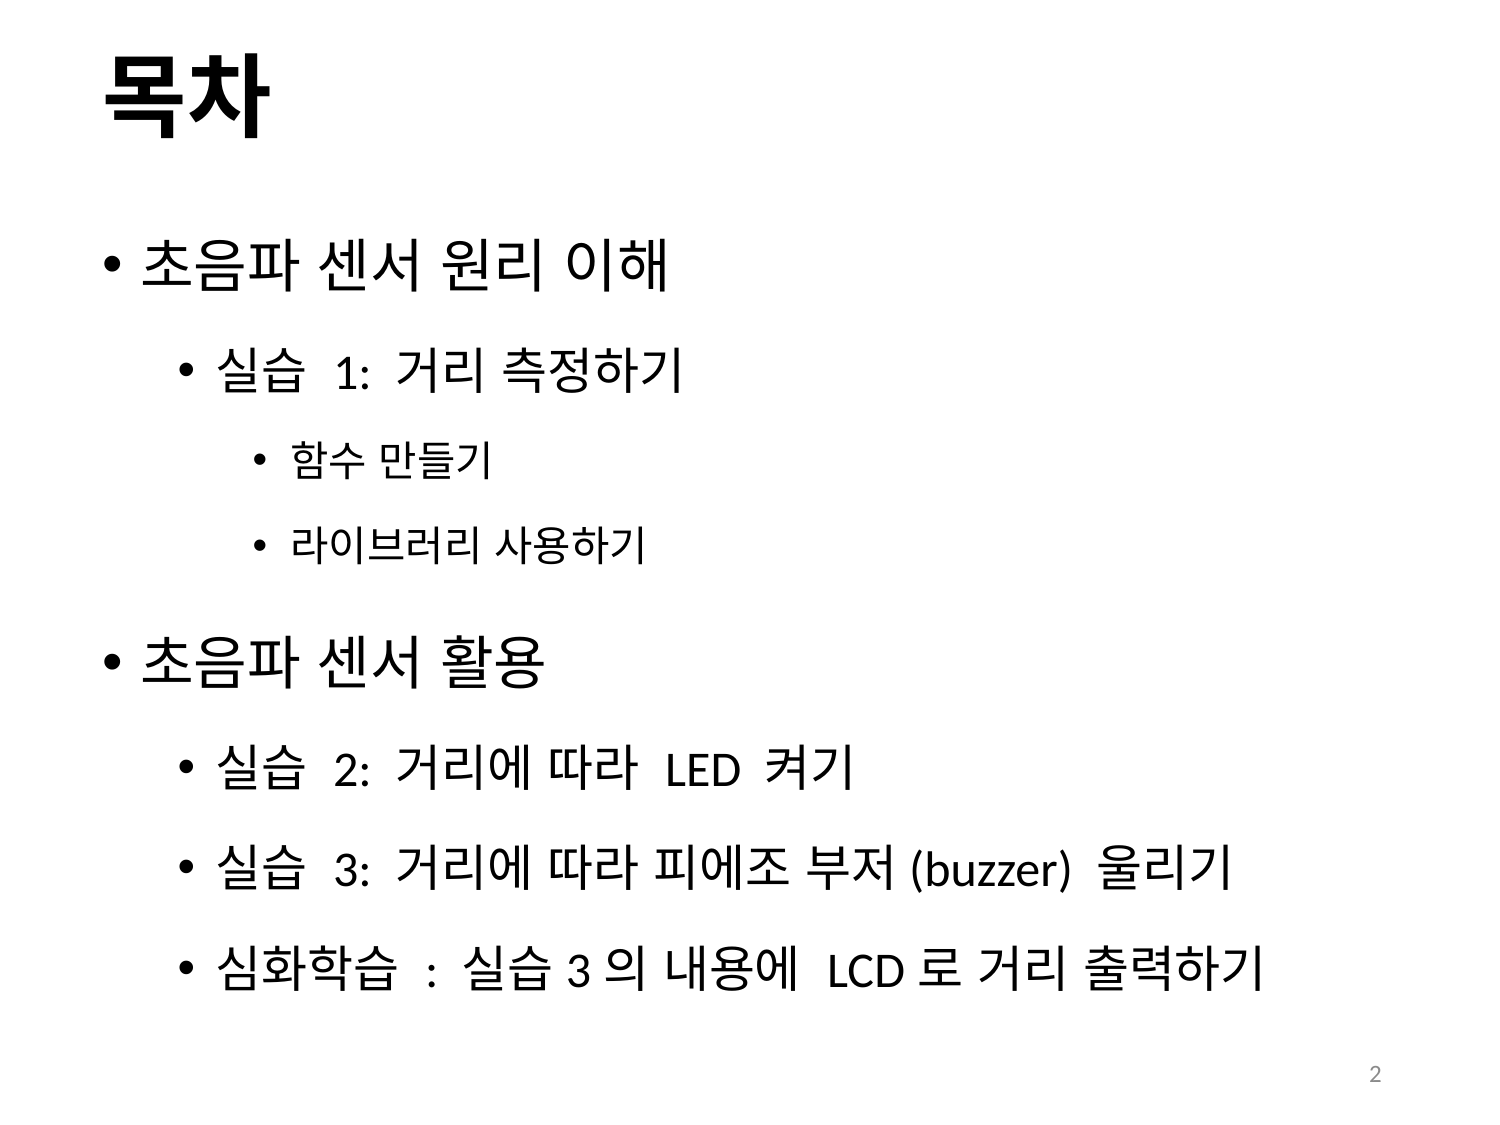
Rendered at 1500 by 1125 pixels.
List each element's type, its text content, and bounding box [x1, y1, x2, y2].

slide_number 2 [1059, 1042, 1397, 1103]
title 목차 [87, 0, 1382, 186]
list 초음파 센서 원리 이해 실습 1: 거리 측정하기 함수 만들기 라이브러리 사용하기 초음파 센서 활용 실습 2: 거리에 따라 LED 켜기 실습 3: 거리에 따라 피에조 부저(buzzer) 울리기 심화학습 : 실습3의 내용에 LCD로 거리 출력하기 [87, 186, 1469, 1094]
